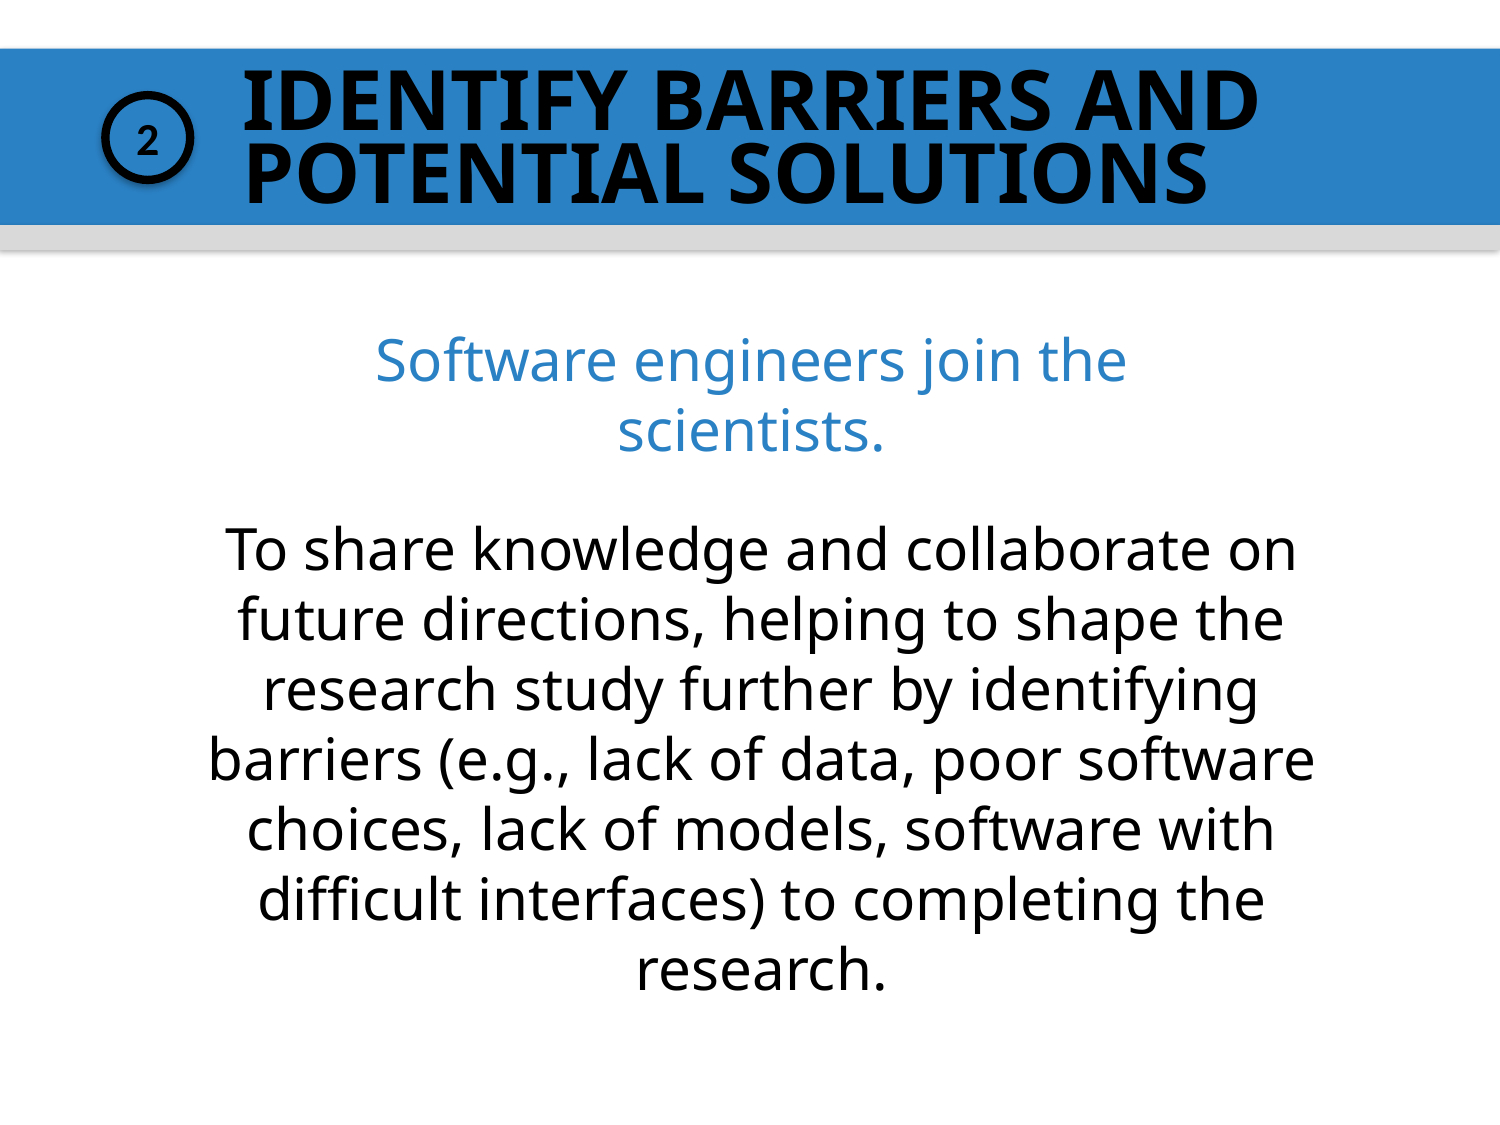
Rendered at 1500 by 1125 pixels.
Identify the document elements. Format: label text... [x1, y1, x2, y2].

text_box To share knowledge and collaborate on future directions, helping to shape the research study further by identifying barriers (e.g., lack of data, poor software choices, lack of models, software with difficult interfaces) to completing the research. [163, 504, 1360, 1010]
text_box 2 [104, 94, 191, 181]
text_box IDENTIFY BARRIERS AND POTENTIAL SOLUTIONS [227, 67, 1300, 223]
text_box Software engineers join the scientists. [316, 315, 1188, 470]
text_box [0, 224, 1500, 251]
text_box [0, 48, 1500, 224]
